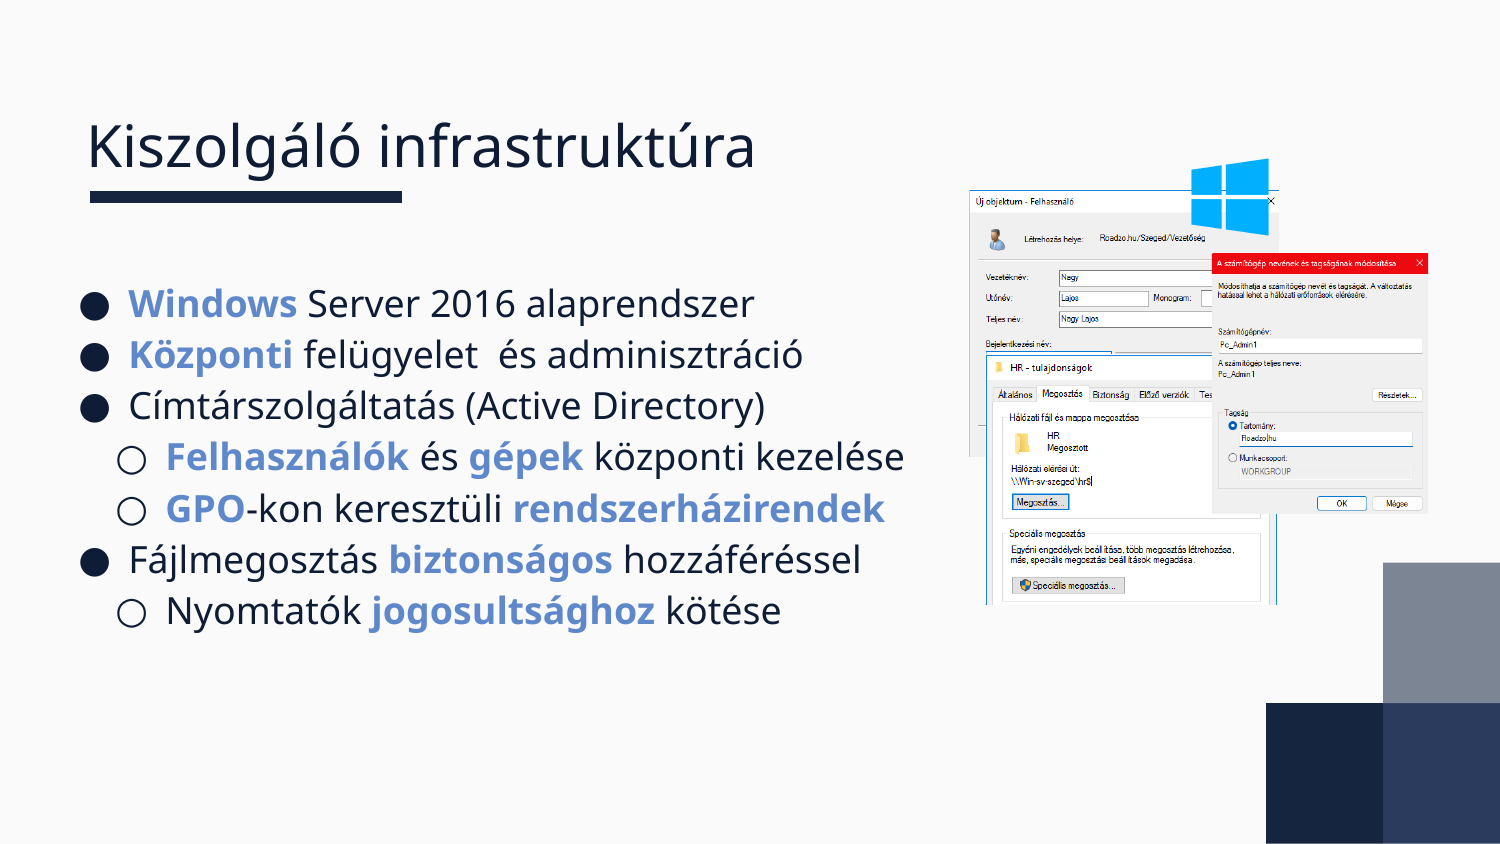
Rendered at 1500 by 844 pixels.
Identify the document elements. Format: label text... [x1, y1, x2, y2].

title Kiszolgáló infrastruktúra [71, 34, 879, 255]
picture [969, 148, 1429, 605]
subtitle ​Windows Server 2016 alaprendszer ​Központi felügyelet és adminisztráció Címtárszolgáltatás (Active Directory) ​Felhasználók és gépek központi kezelése ​GPO-kon keresztüli rendszerházirendek Fájlmegosztás biztonságos hozzáféréssel Nyomtatók jogosultsághoz kötése [38, 264, 1003, 642]
